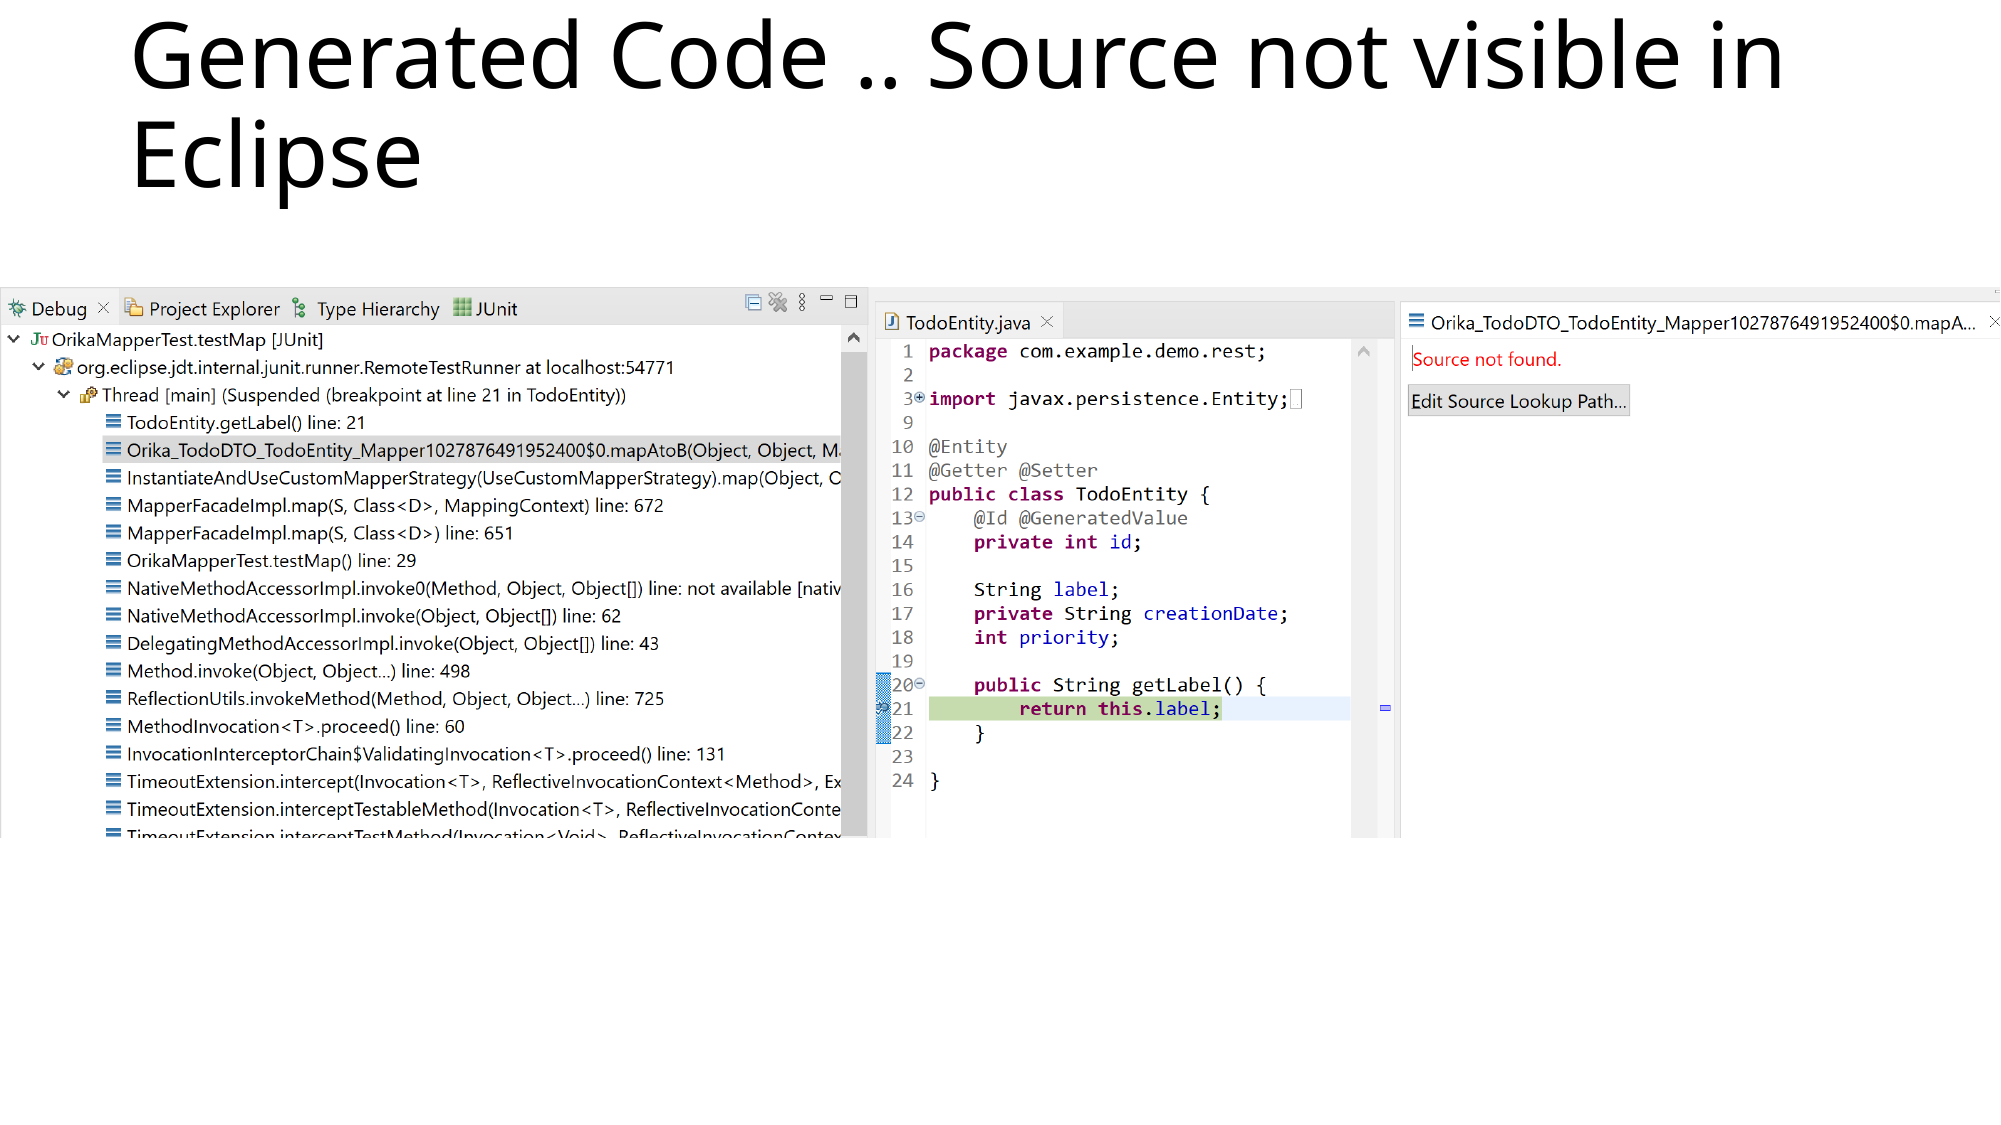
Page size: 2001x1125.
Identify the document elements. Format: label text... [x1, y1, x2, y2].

title Generated Code .. Source not visible in Eclipse [114, 0, 1960, 218]
picture [0, 287, 2000, 838]
